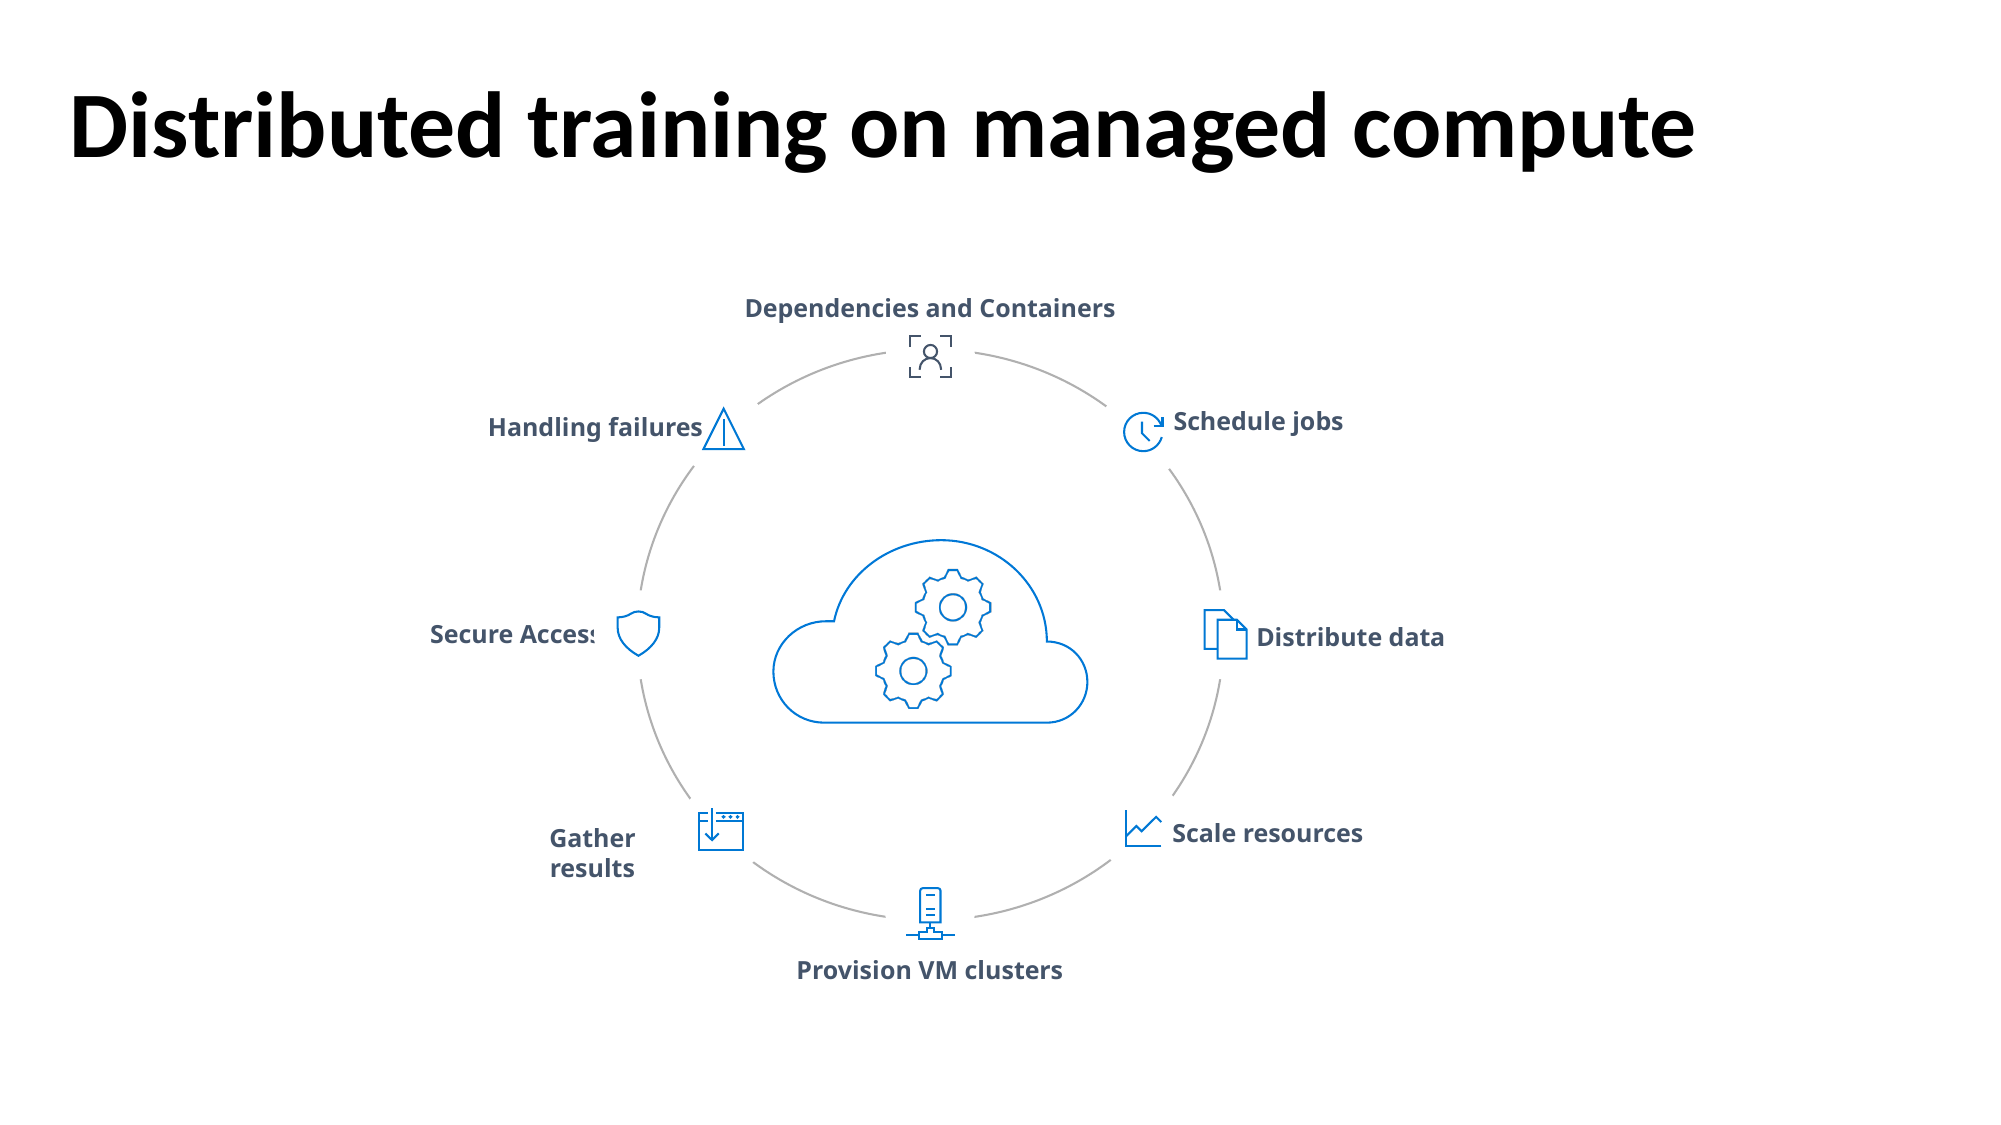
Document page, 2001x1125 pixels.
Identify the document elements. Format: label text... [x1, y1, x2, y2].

title Distributed training on managed compute [69, 49, 1930, 174]
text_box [505, 784, 768, 874]
text_box Dependencies and Containers [712, 284, 1148, 330]
text_box [910, 336, 920, 347]
text_box [640, 352, 1221, 870]
text_box [941, 367, 951, 378]
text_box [1097, 388, 1408, 478]
text_box Handling failures [482, 408, 709, 442]
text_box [773, 540, 1088, 723]
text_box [412, 590, 684, 680]
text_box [741, 870, 1119, 992]
text_box [679, 387, 768, 477]
text_box [919, 344, 941, 369]
text_box [910, 367, 920, 378]
text_box [885, 330, 976, 402]
text_box [703, 408, 744, 450]
text_box [941, 336, 951, 347]
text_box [1098, 784, 1433, 874]
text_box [1179, 590, 1516, 680]
